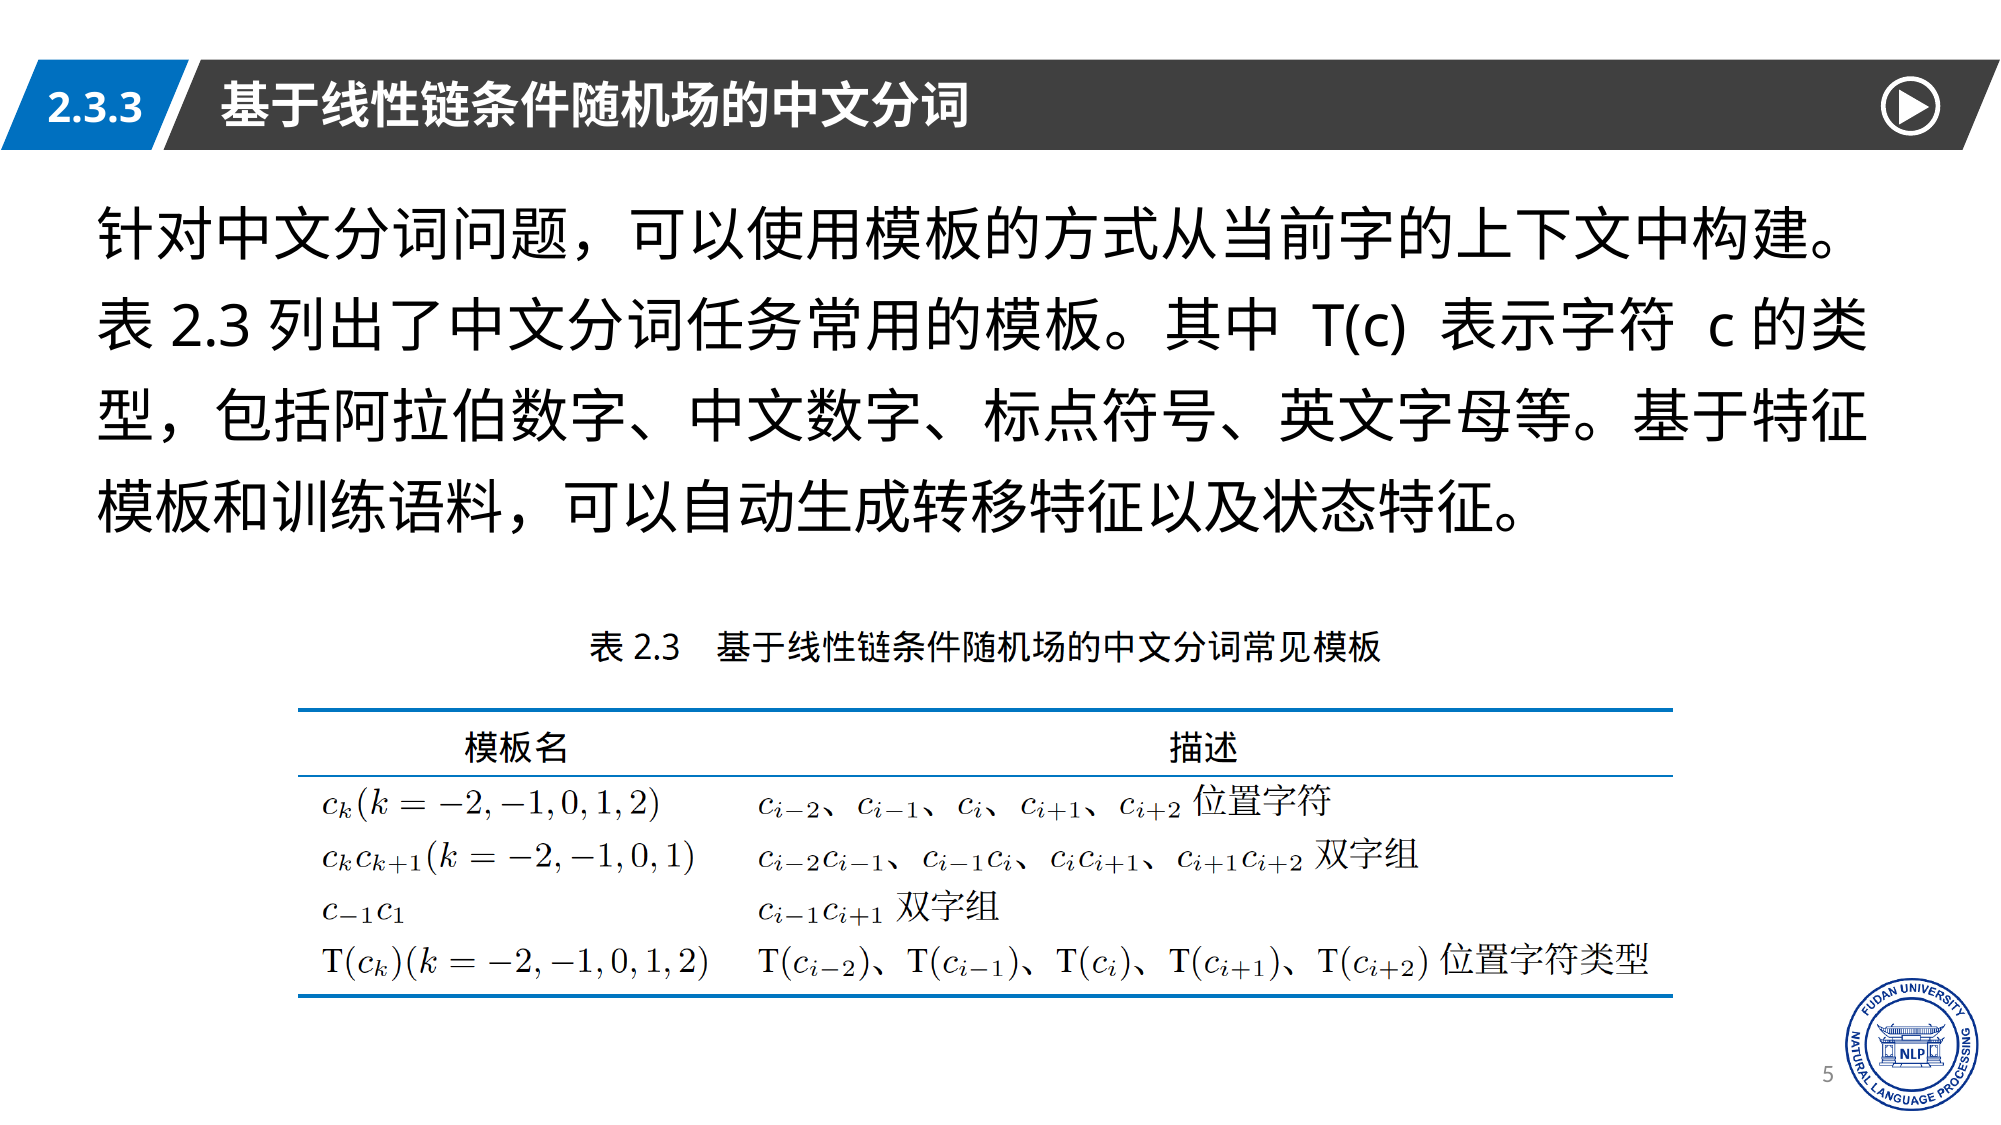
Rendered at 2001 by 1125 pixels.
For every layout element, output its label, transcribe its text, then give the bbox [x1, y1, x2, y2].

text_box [1883, 78, 1939, 134]
text_box 针对中文分词问题，可以使用模板的方式从当前字的上下文中构建。表2.3列出了中文分词任务常用的模板。其中 T(c) 表示字符 c的类型，包括阿拉伯数字、中文数字、标点符号、英文字母等。基于特征模板和训练语料，可以自动生成转移特征以及状态特征。 [81, 168, 1884, 548]
text_box 2.3.3 [26, 73, 164, 138]
text_box [163, 59, 2000, 150]
slide_number 54 [1412, 1042, 1863, 1103]
text_box [1, 89, 157, 150]
text_box 基于线性链条件随机场的中文分词 [205, 66, 986, 142]
picture [281, 608, 1719, 1018]
picture [1834, 972, 1985, 1117]
text_box [32, 59, 189, 120]
